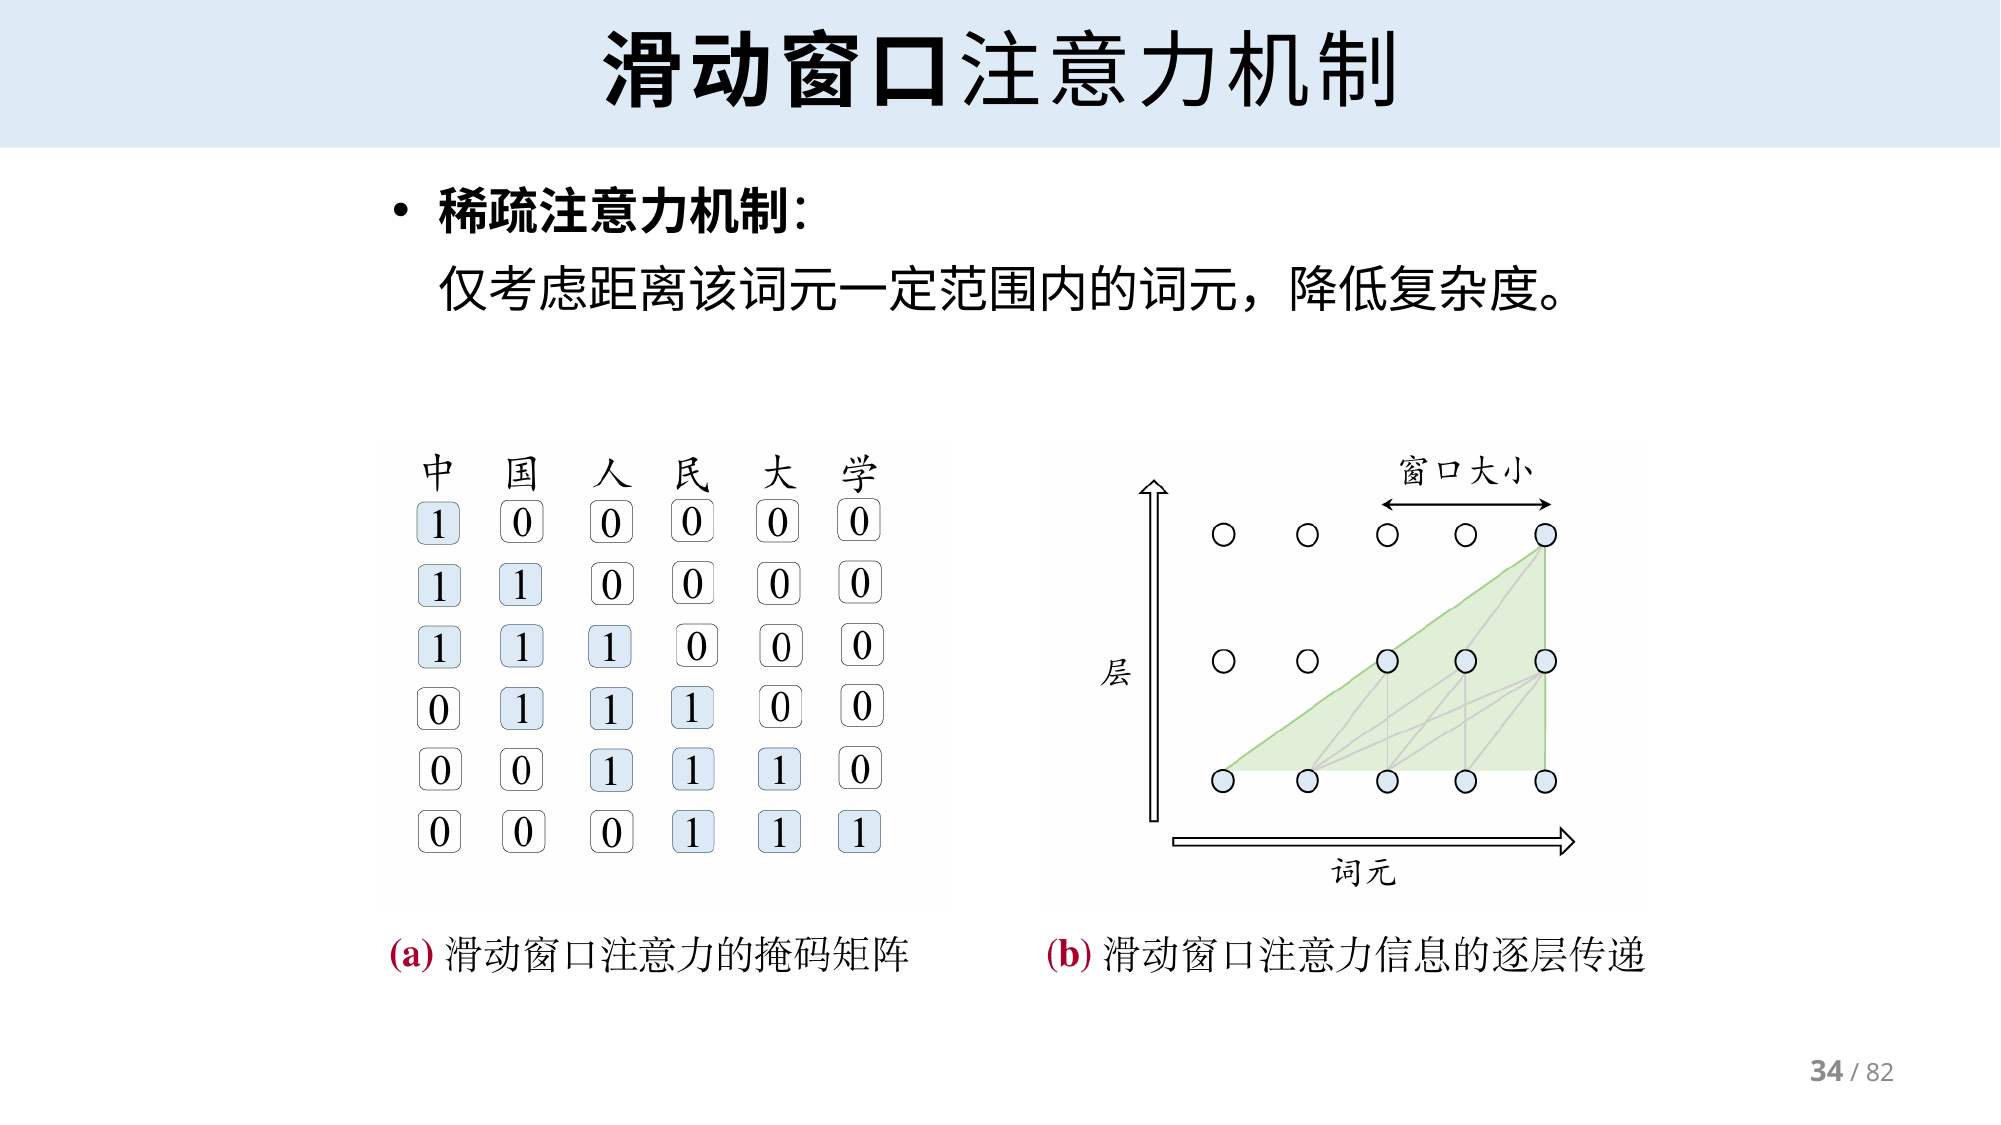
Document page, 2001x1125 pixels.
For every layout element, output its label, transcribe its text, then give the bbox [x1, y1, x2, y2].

slide_number 34 / 82 [1726, 1042, 1910, 1103]
title 滑动窗口注意力机制 [0, 0, 2000, 148]
picture [377, 444, 1650, 978]
text_box 稀疏注意力机制： 仅考虑距离该词元一定范围内的词元，降低复杂度。 [377, 154, 1650, 325]
